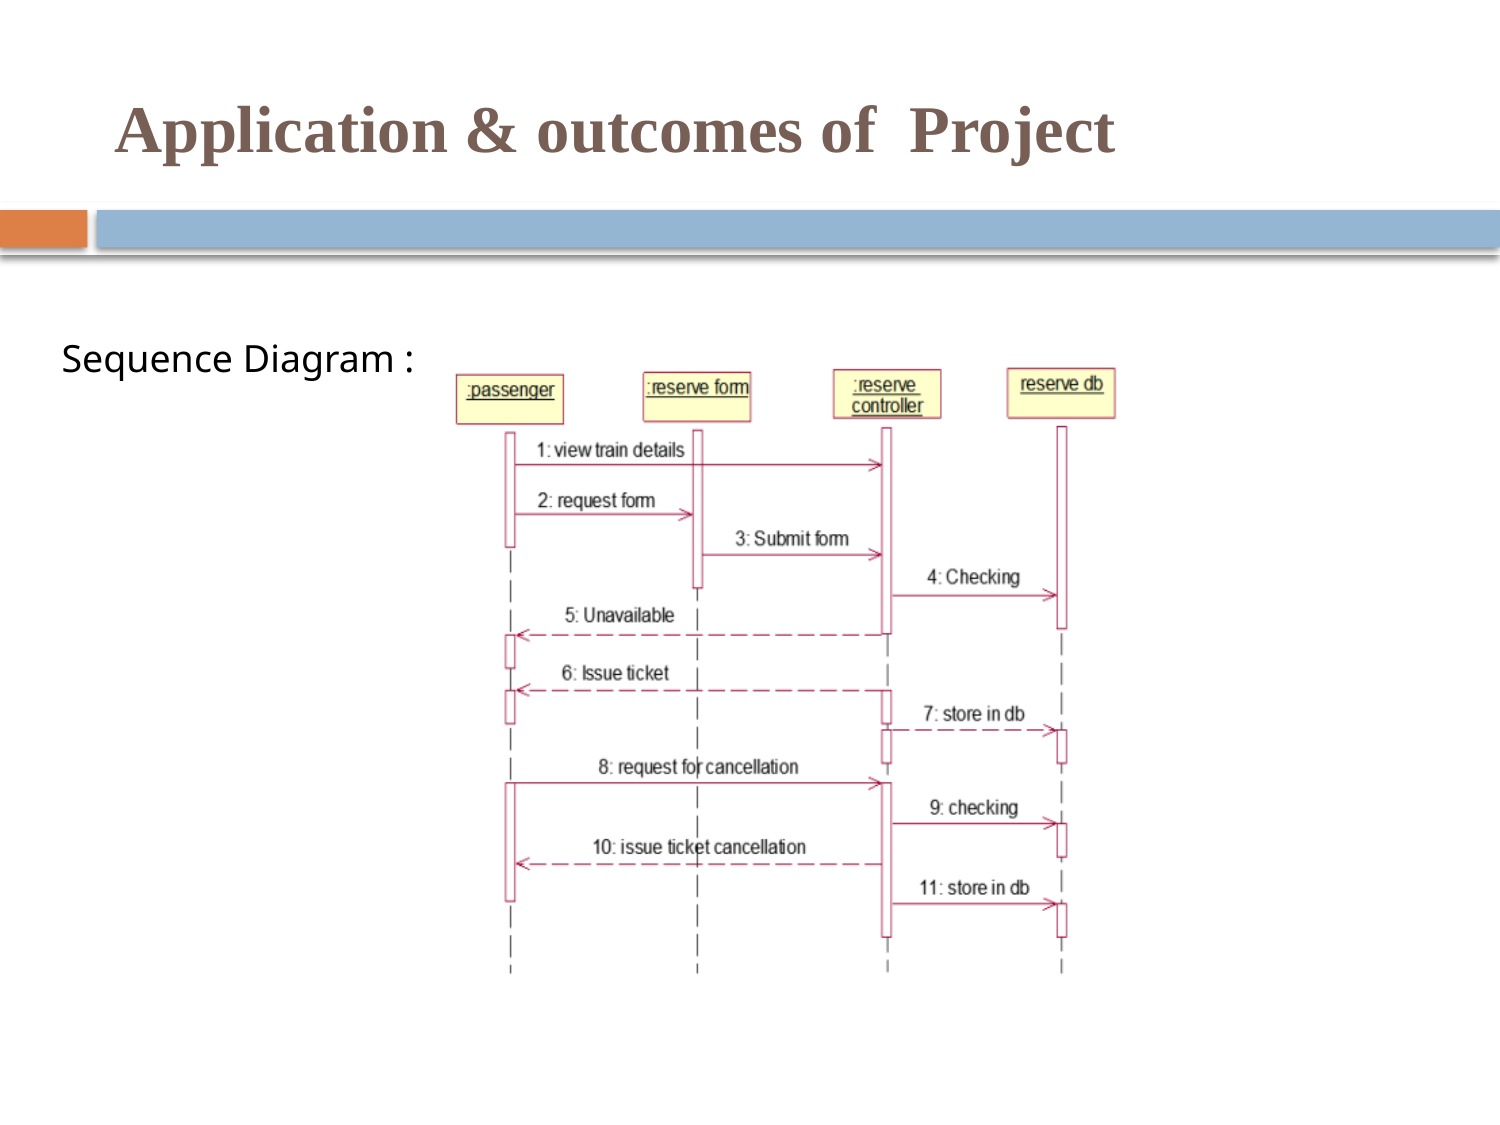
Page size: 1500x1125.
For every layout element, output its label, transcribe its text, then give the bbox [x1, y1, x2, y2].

text_box Sequence Diagram : [46, 328, 404, 388]
picture [409, 292, 1188, 1041]
title Application & outcomes of Project [99, 44, 1425, 188]
